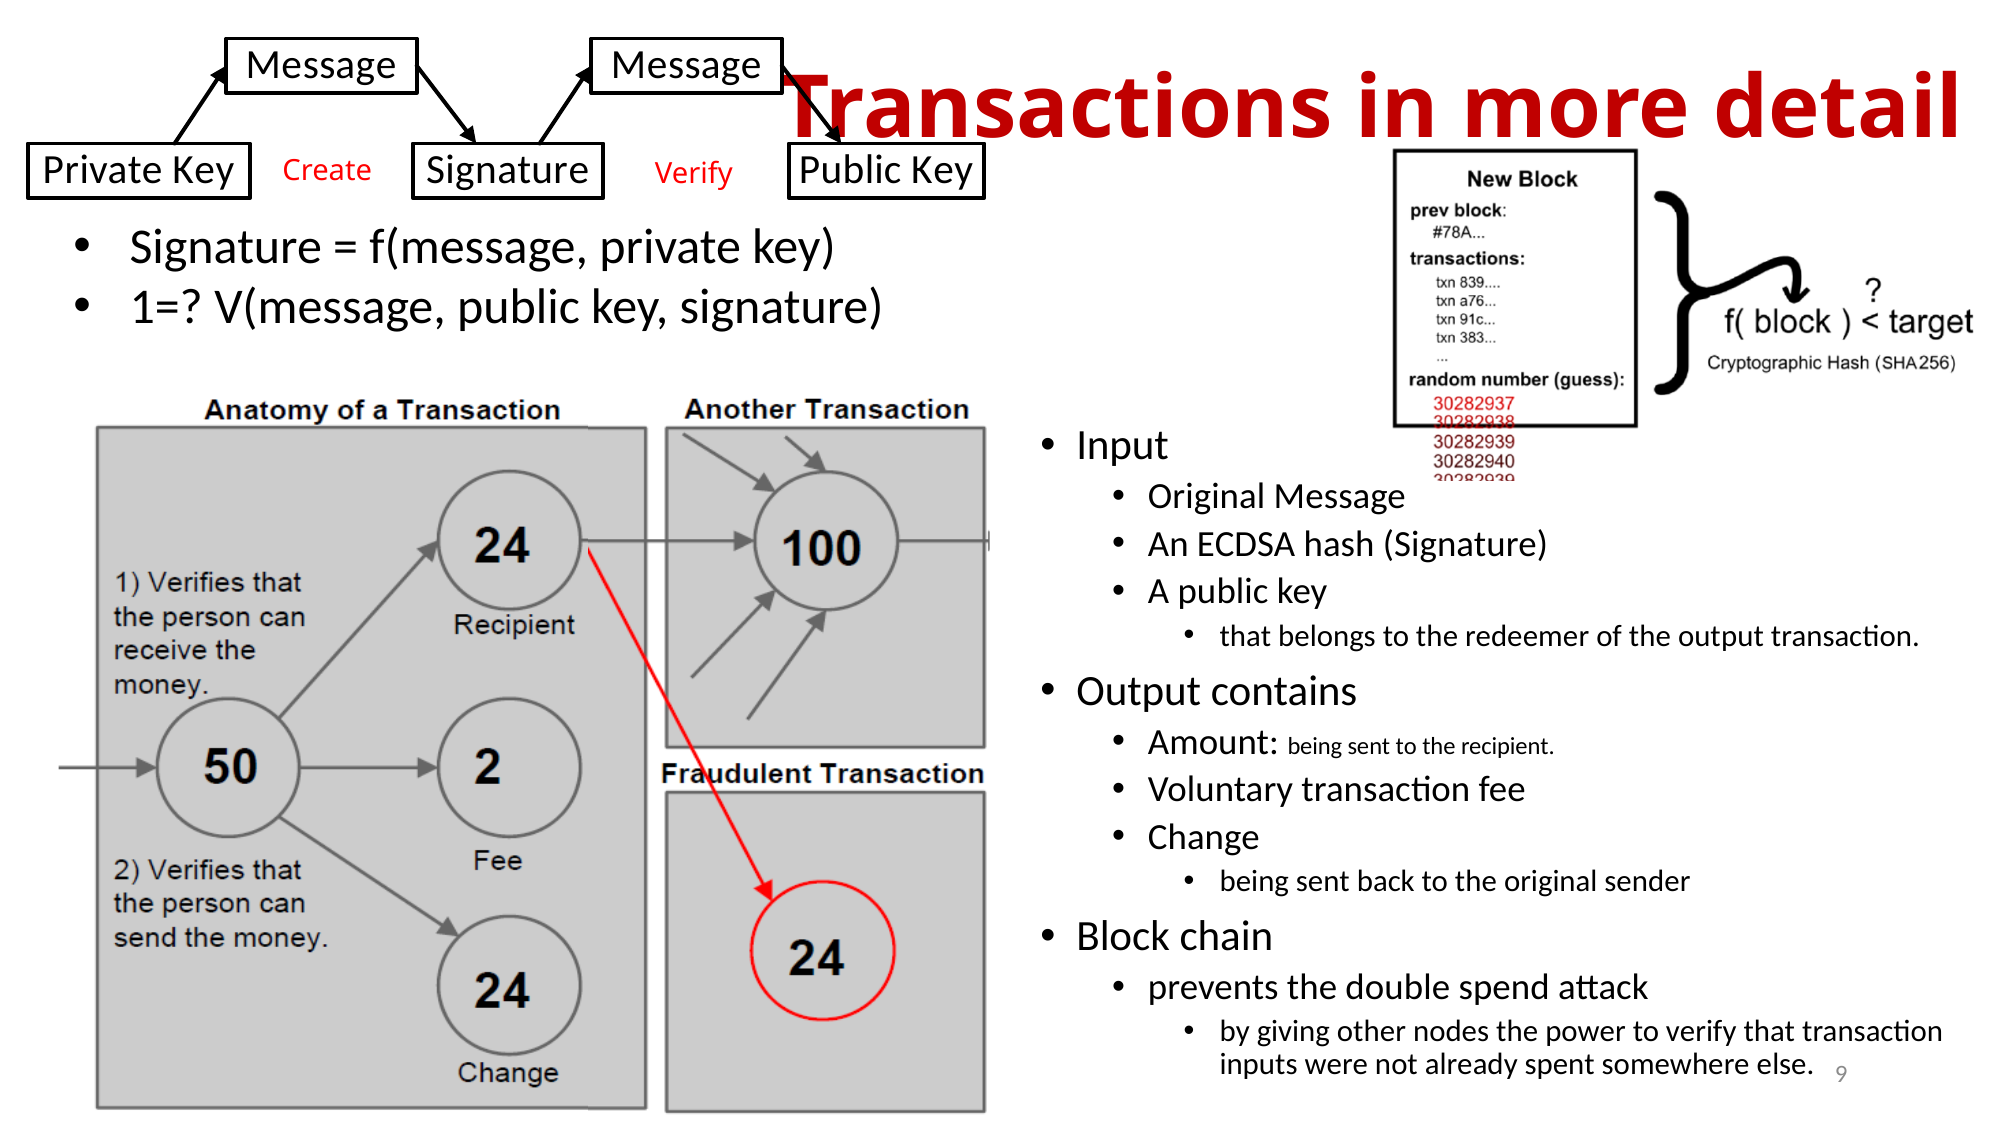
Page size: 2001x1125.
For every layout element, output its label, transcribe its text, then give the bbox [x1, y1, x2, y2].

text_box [58, 388, 990, 1120]
title Transactions in more detail [996, 55, 1979, 165]
text_box Signature = f(message, private key) 1=? V(message, public key, signature) [58, 216, 936, 342]
slide_number 9 [1412, 1042, 1863, 1103]
list Input Original Message An ECDSA hash (Signature) A public key that belongs to the redeemer of the output transaction. Output contains Amount: being sent to the recipient. Voluntary transaction fee Change being sent back to the original sender Block chain prevents the double spend attack by giving other nodes the power to verify that transaction inputs were not already spent somewhere else. [1025, 415, 1979, 1103]
picture [1389, 147, 1980, 481]
picture [19, 26, 996, 216]
